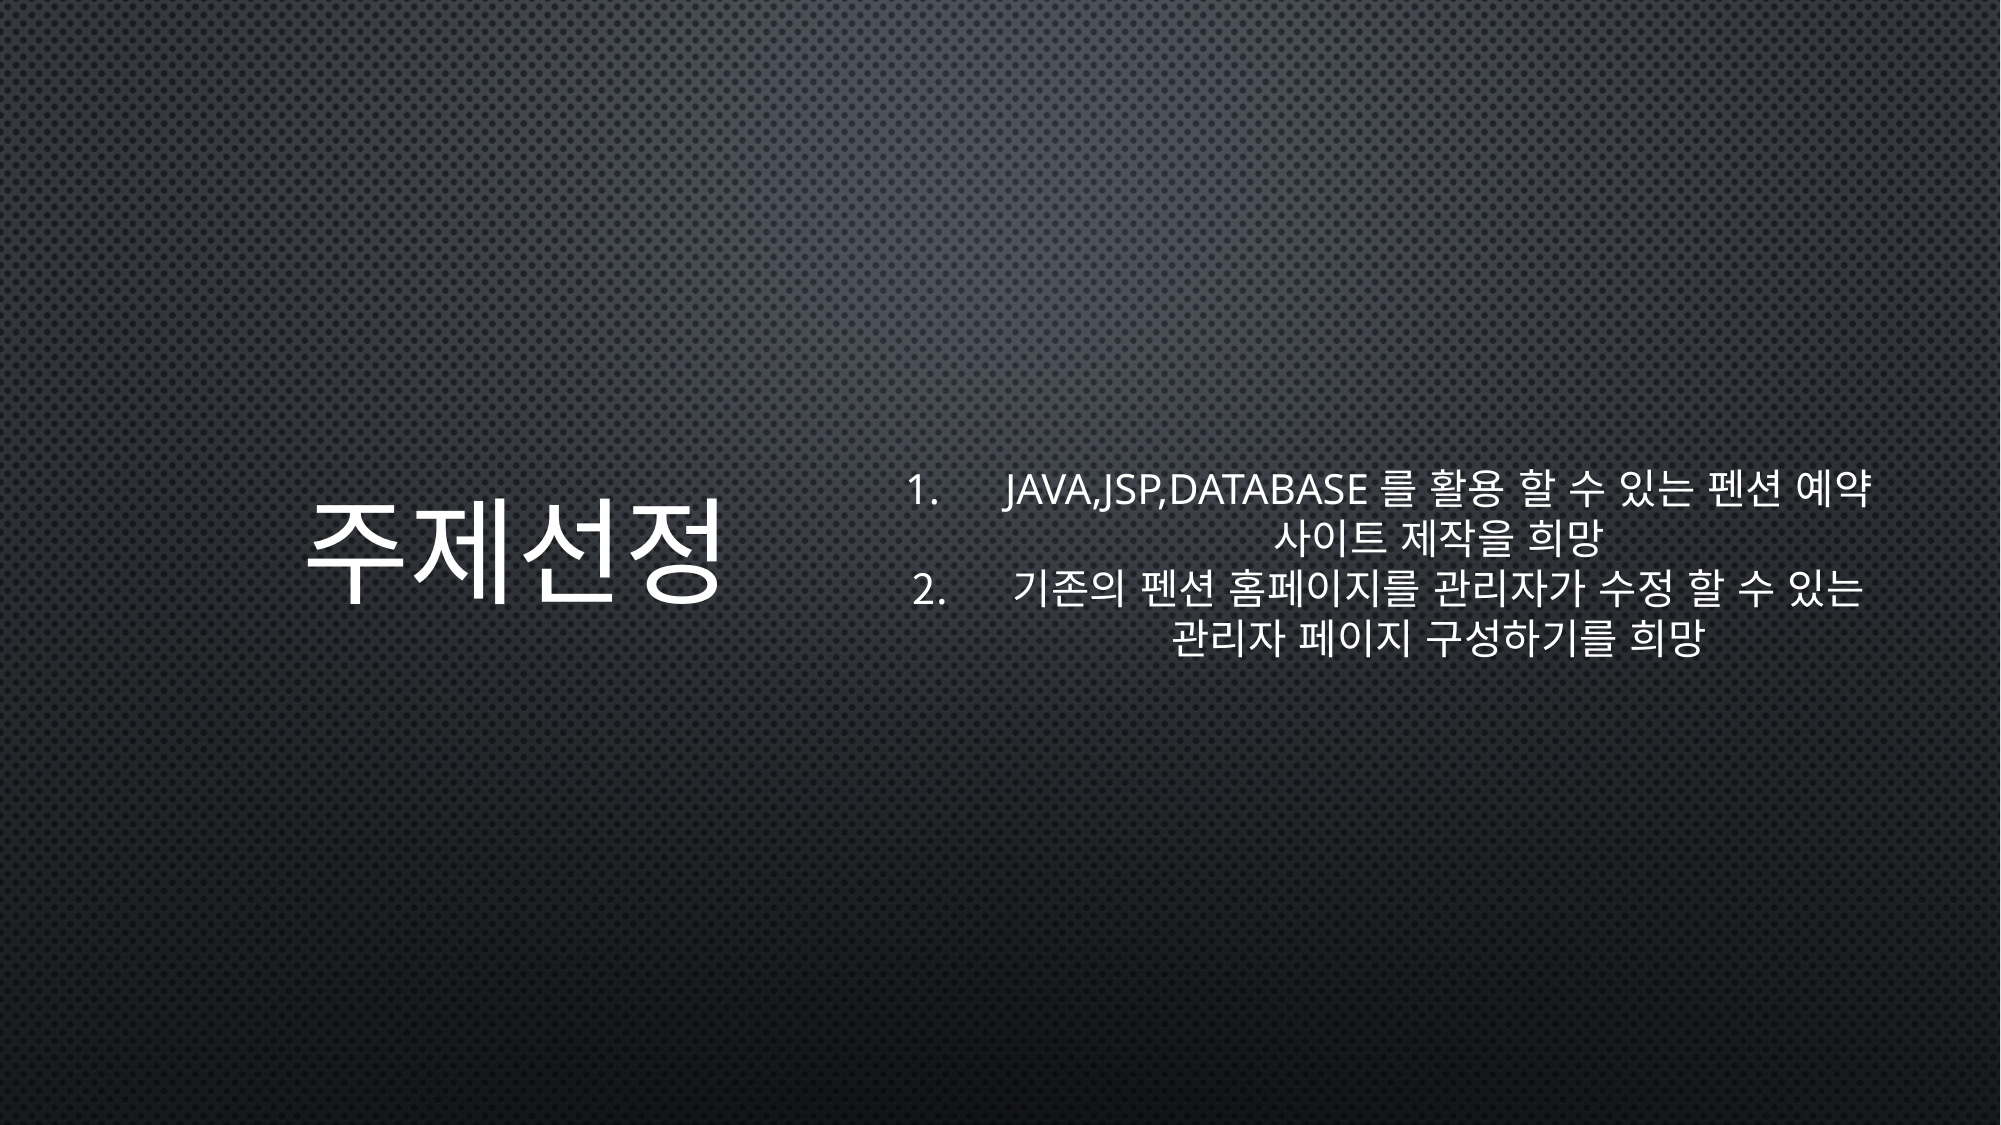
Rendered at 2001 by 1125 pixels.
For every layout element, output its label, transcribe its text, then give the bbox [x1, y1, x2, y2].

list Java,Jsp,database를 활용 할 수 있는 펜션 예약 사이트 제작을 희망 기존의 펜션 홈페이지를 관리자가 수정 할 수 있는 관리자 페이지 구성하기를 희망 [858, 158, 1920, 967]
title 주제선정 [75, 296, 858, 640]
